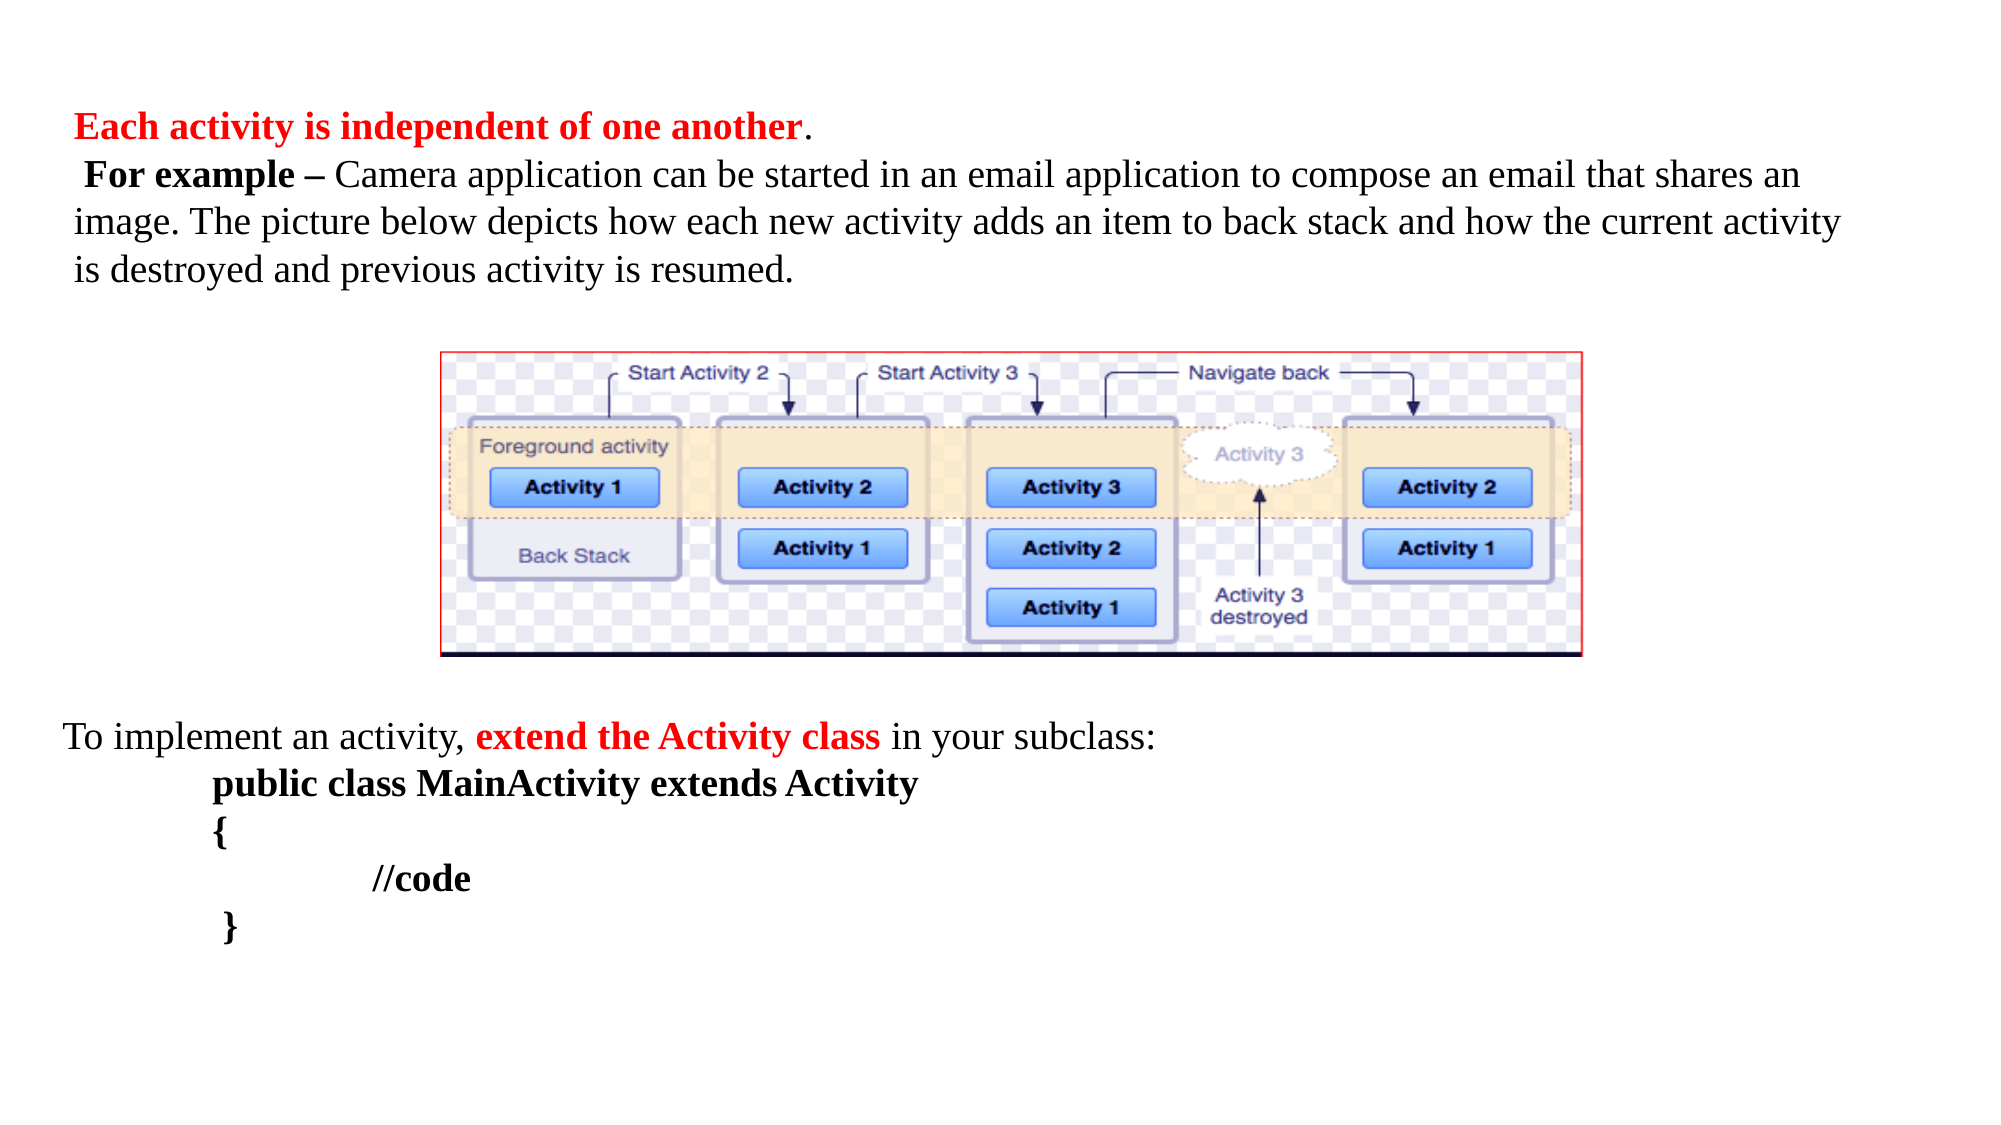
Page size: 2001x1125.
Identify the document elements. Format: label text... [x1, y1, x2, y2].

text_box To implement an activity, extend the Activity class in your subclass: public class MainActivity extends Activity { //code } [47, 702, 1462, 955]
picture [440, 350, 1587, 657]
text_box Each activity is independent of one another. For example – Camera application can be started in an email application to compose an email that shares an image. The picture below depicts how each new activity adds an item to back stack and how the current activity is destroyed and previous activity is resumed. [59, 92, 1873, 393]
